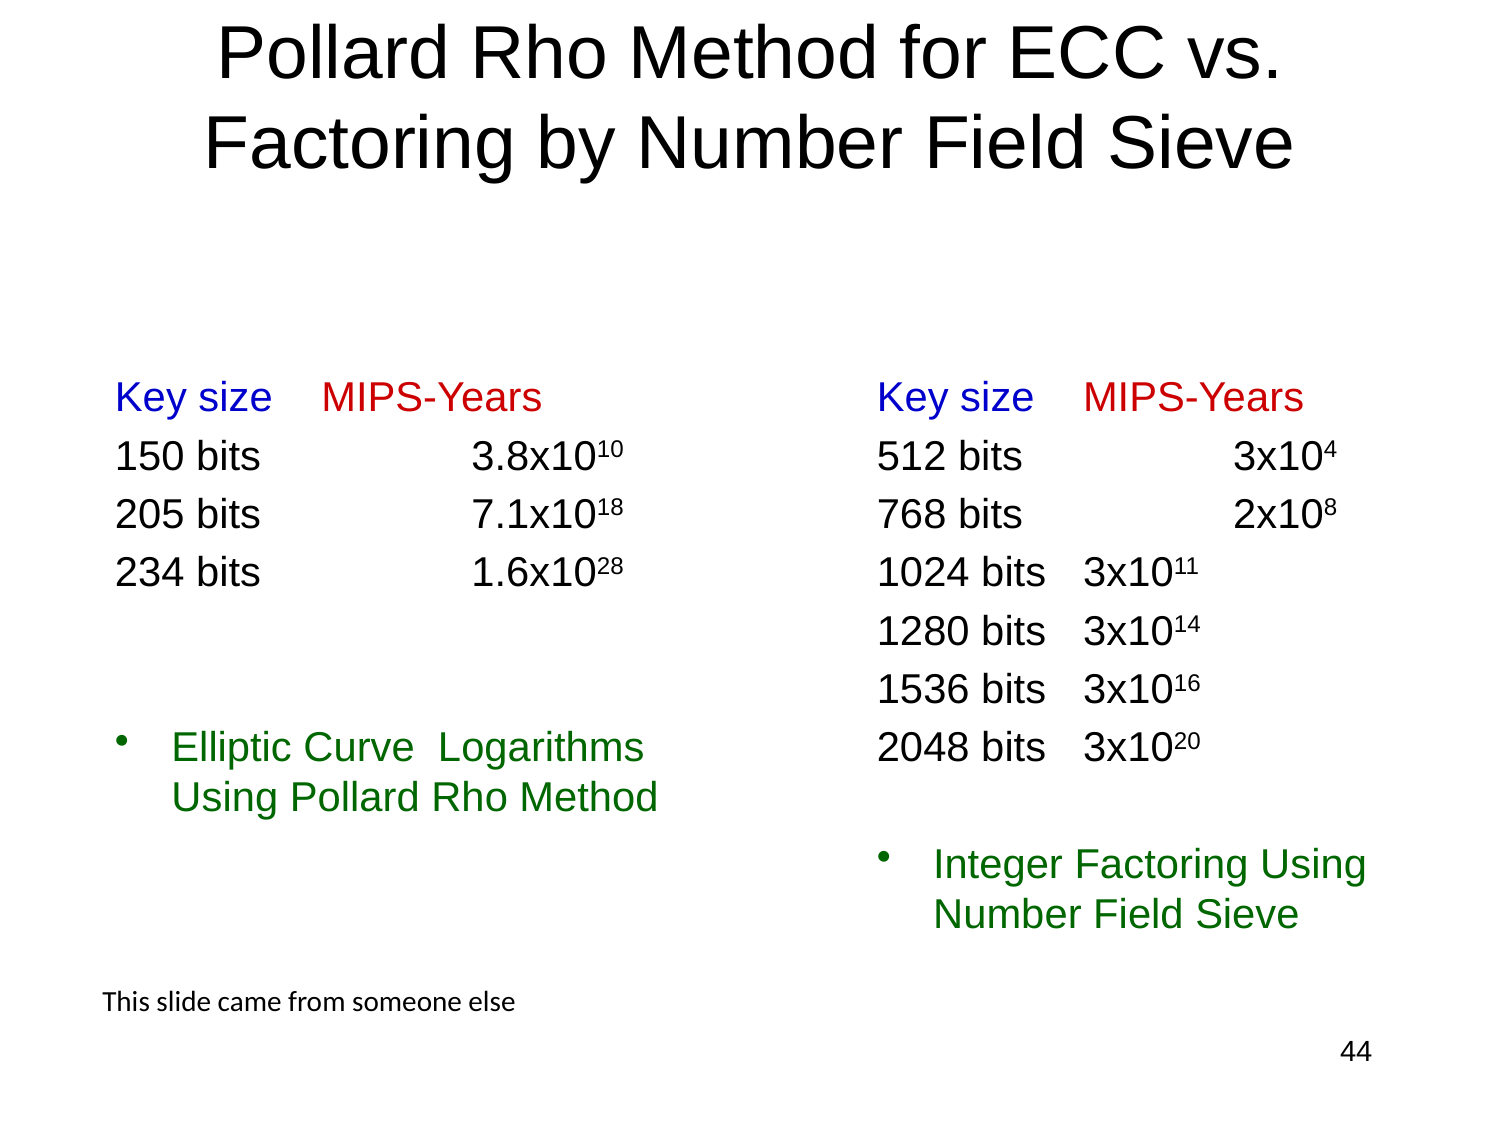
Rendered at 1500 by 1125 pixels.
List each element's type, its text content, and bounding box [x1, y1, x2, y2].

list Key size MIPS-Years 150 bits 3.8x1010 205 bits 7.1x1018 234 bits 1.6x1028 Elliptic Curve Logarithms Using Pollard Rho Method [99, 362, 726, 913]
title Pollard Rho Method for ECC vs. Factoring by Number Field Sieve [112, 0, 1388, 188]
list Key size MIPS-Years 512 bits 3x104 768 bits 2x108 1024 bits 3x1011 1280 bits 3x1014 1536 bits 3x1016 2048 bits 3x1020 Integer Factoring Using Number Field Sieve [861, 362, 1463, 1038]
slide_number 44 [1074, 1038, 1388, 1101]
text_box This slide came from someone else [87, 974, 800, 1025]
